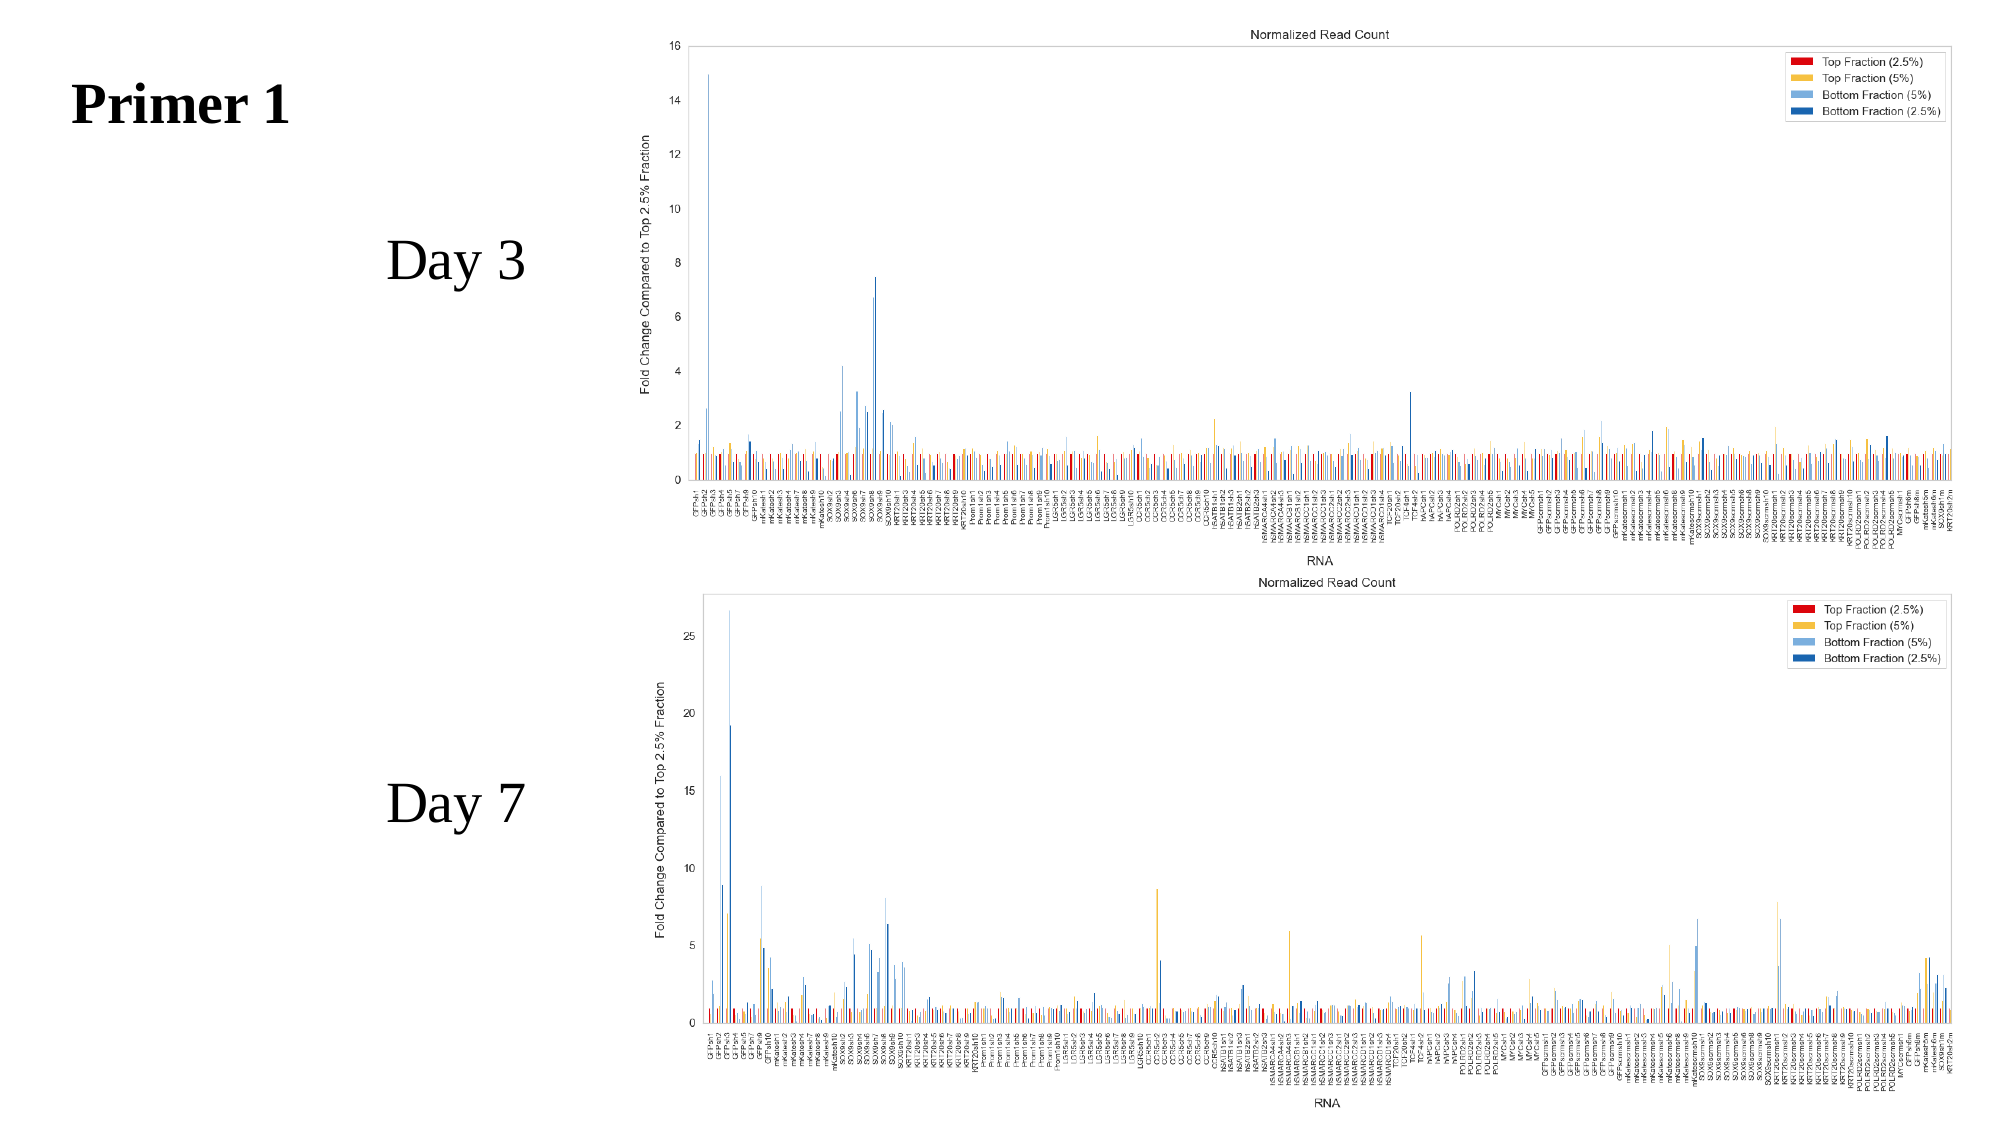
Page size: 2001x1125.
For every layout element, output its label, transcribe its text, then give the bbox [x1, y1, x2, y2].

text_box Primer 1 [56, 57, 322, 213]
text_box Day 3 [371, 214, 542, 299]
picture [635, 24, 1959, 1114]
text_box Day 7 [371, 756, 542, 842]
